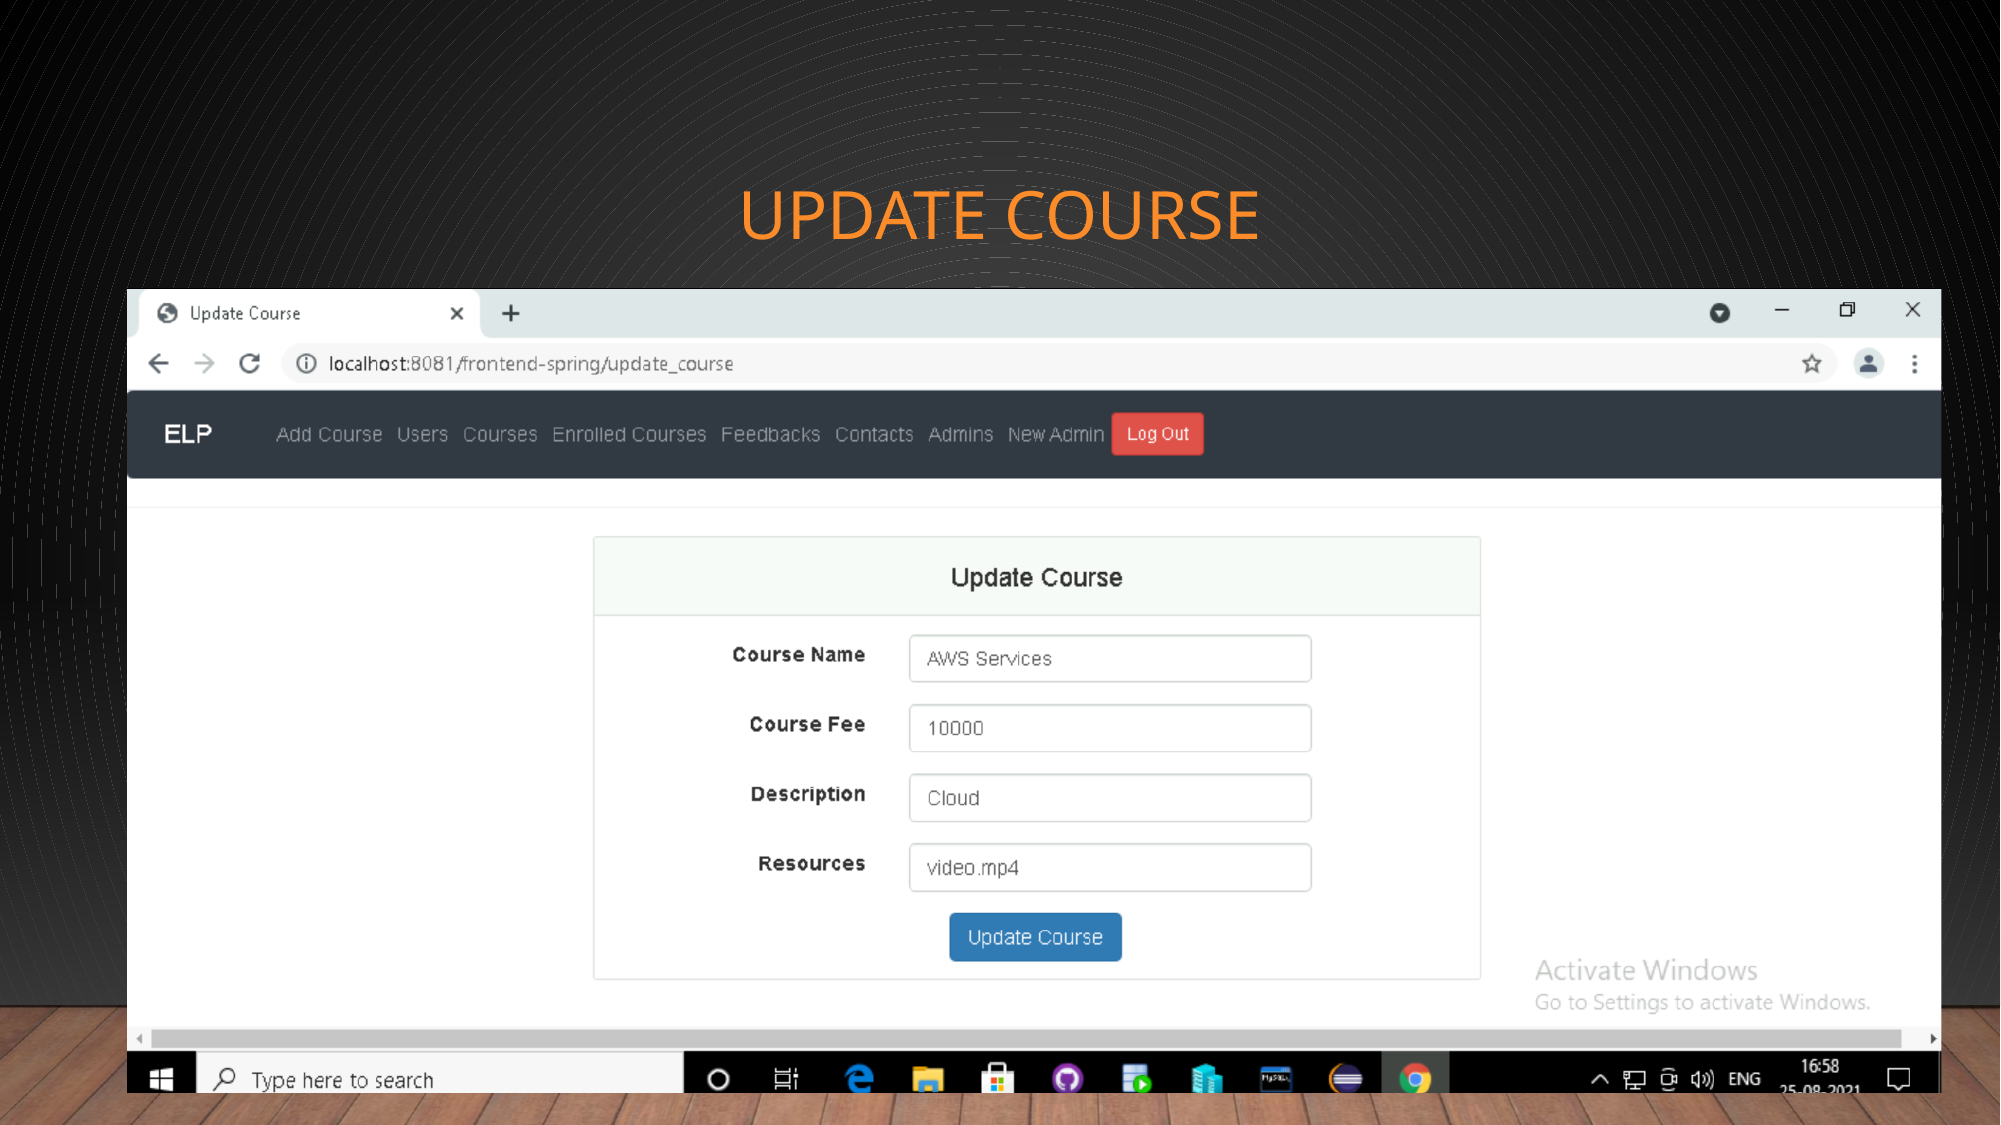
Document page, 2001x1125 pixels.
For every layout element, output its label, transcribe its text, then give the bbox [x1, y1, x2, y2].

picture [0, 1005, 2000, 1125]
title Update course [238, 131, 1763, 287]
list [124, 287, 1942, 1093]
